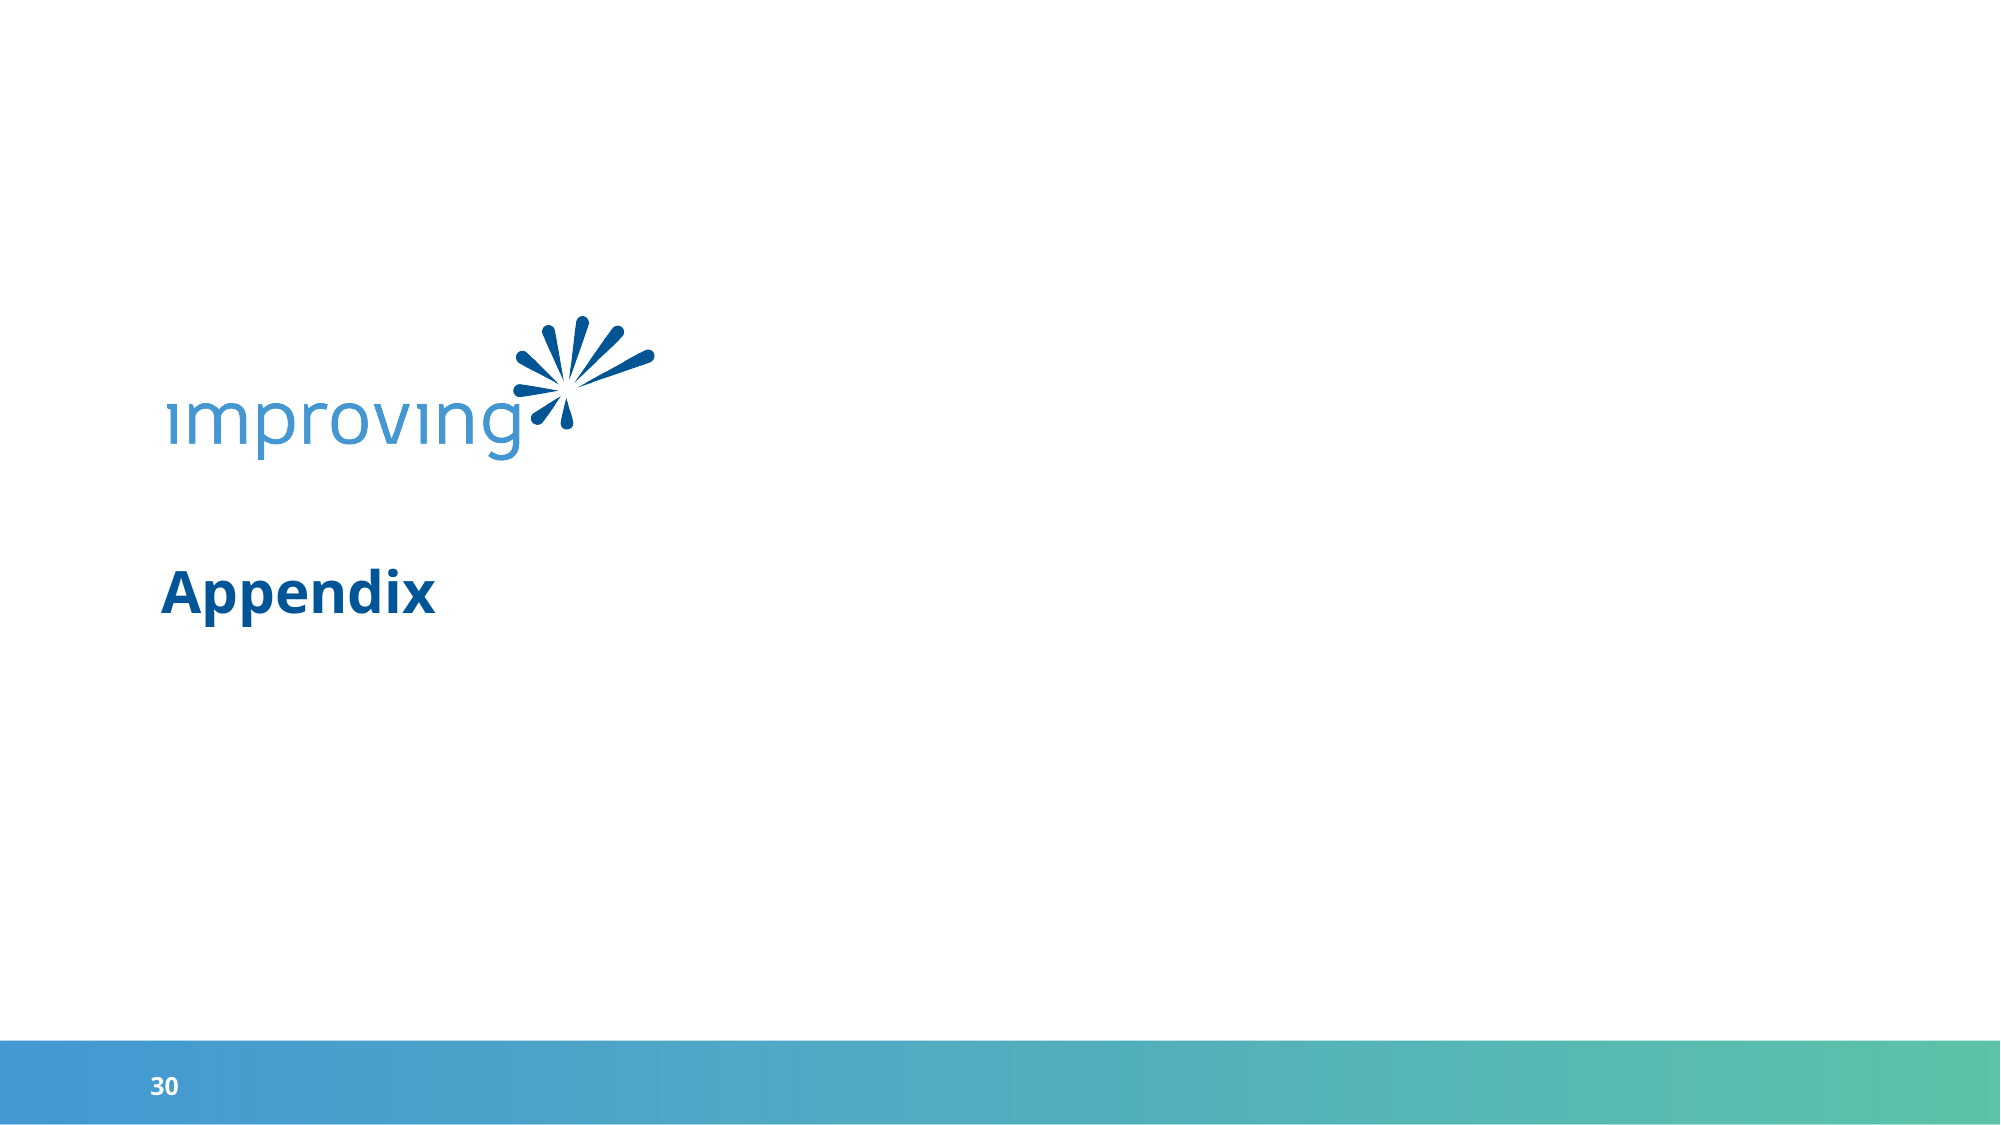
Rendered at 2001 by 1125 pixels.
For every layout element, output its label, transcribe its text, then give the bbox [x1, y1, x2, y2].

picture [0, 0, 2000, 1125]
title Appendix [146, 530, 1647, 635]
